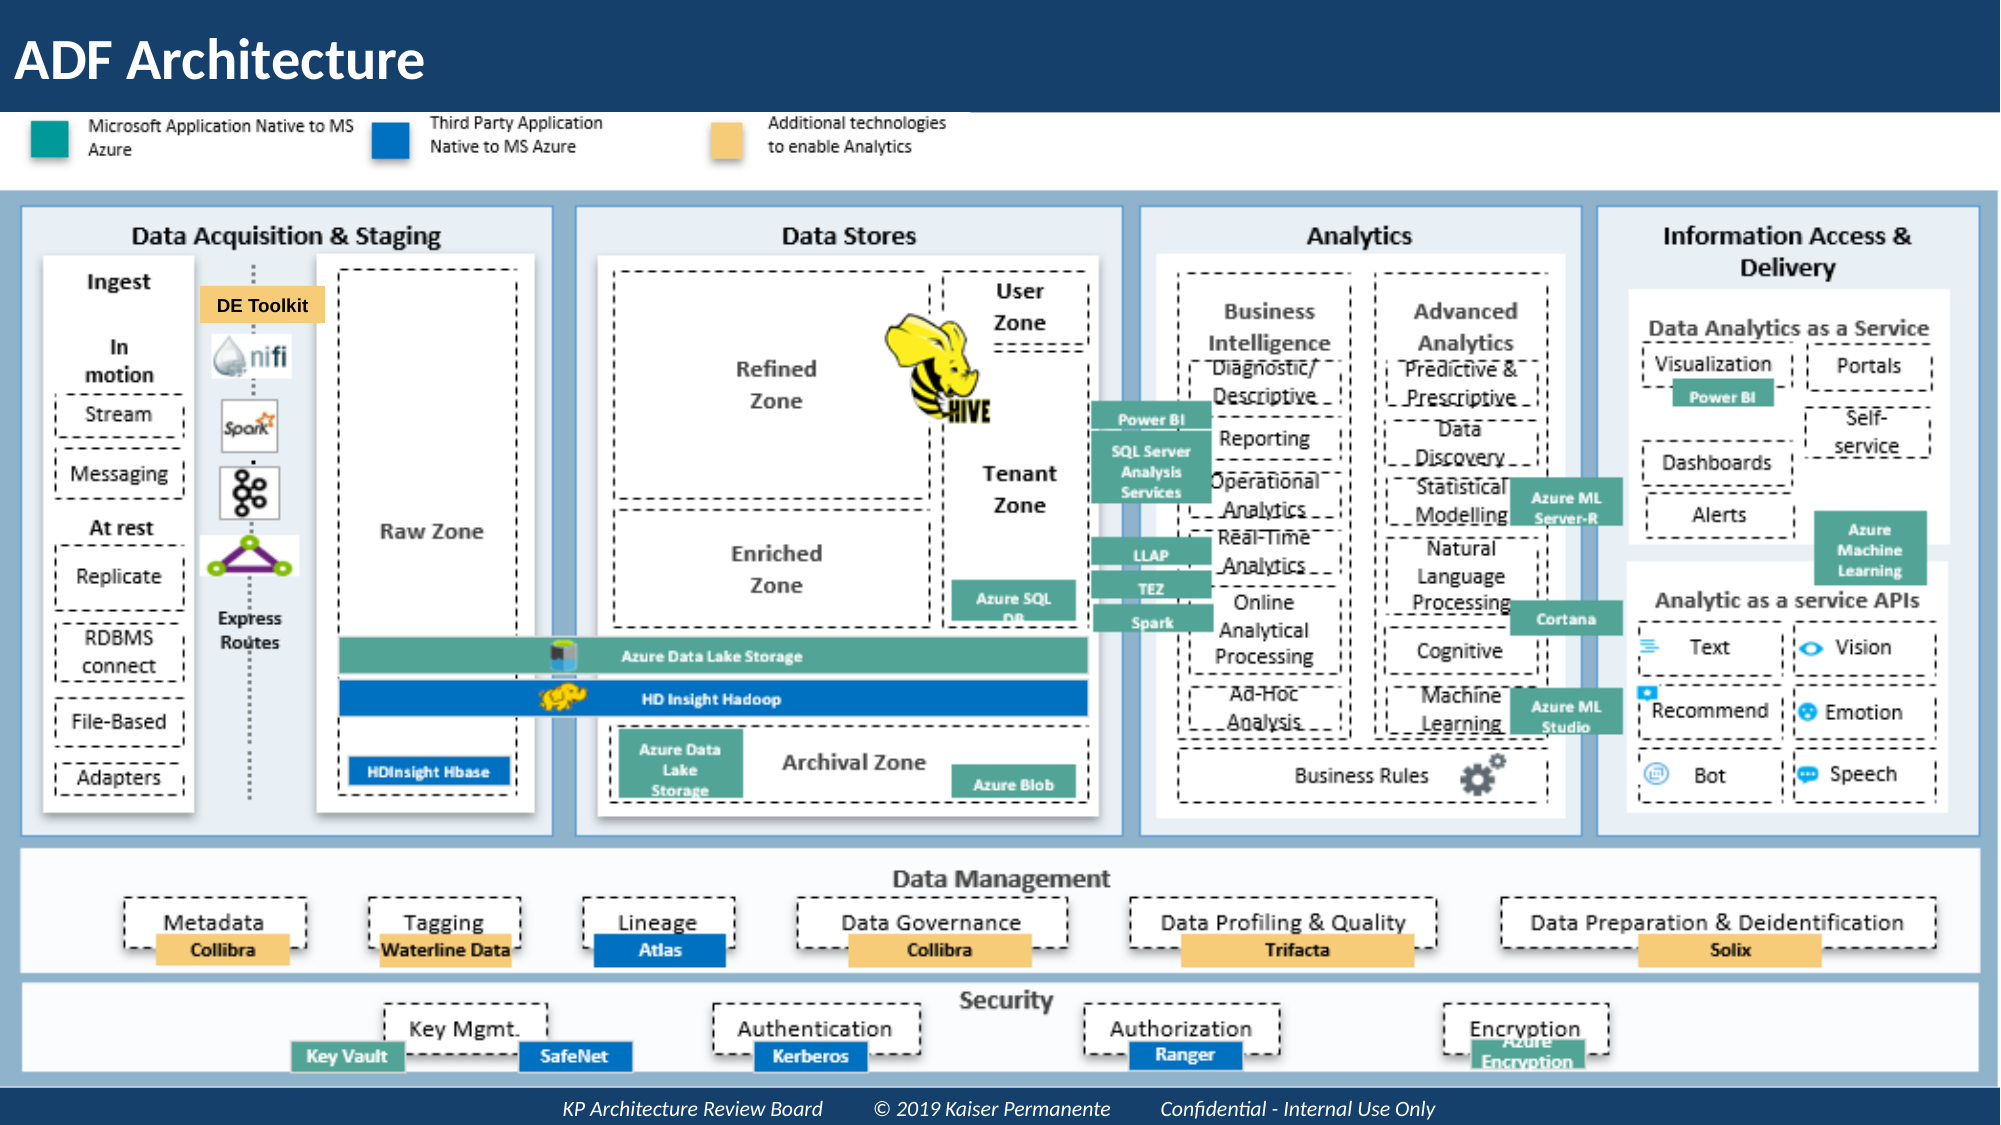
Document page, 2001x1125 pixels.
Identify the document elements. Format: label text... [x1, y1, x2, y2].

text_box KP Architecture Review Board © 2019 Kaiser Permanente Confidential - Internal Use Only [0, 1114, 2000, 1125]
title ADF Architecture [0, 0, 2000, 113]
table_cell Leverage [0, 1106, 2000, 1114]
picture [0, 112, 2000, 1103]
